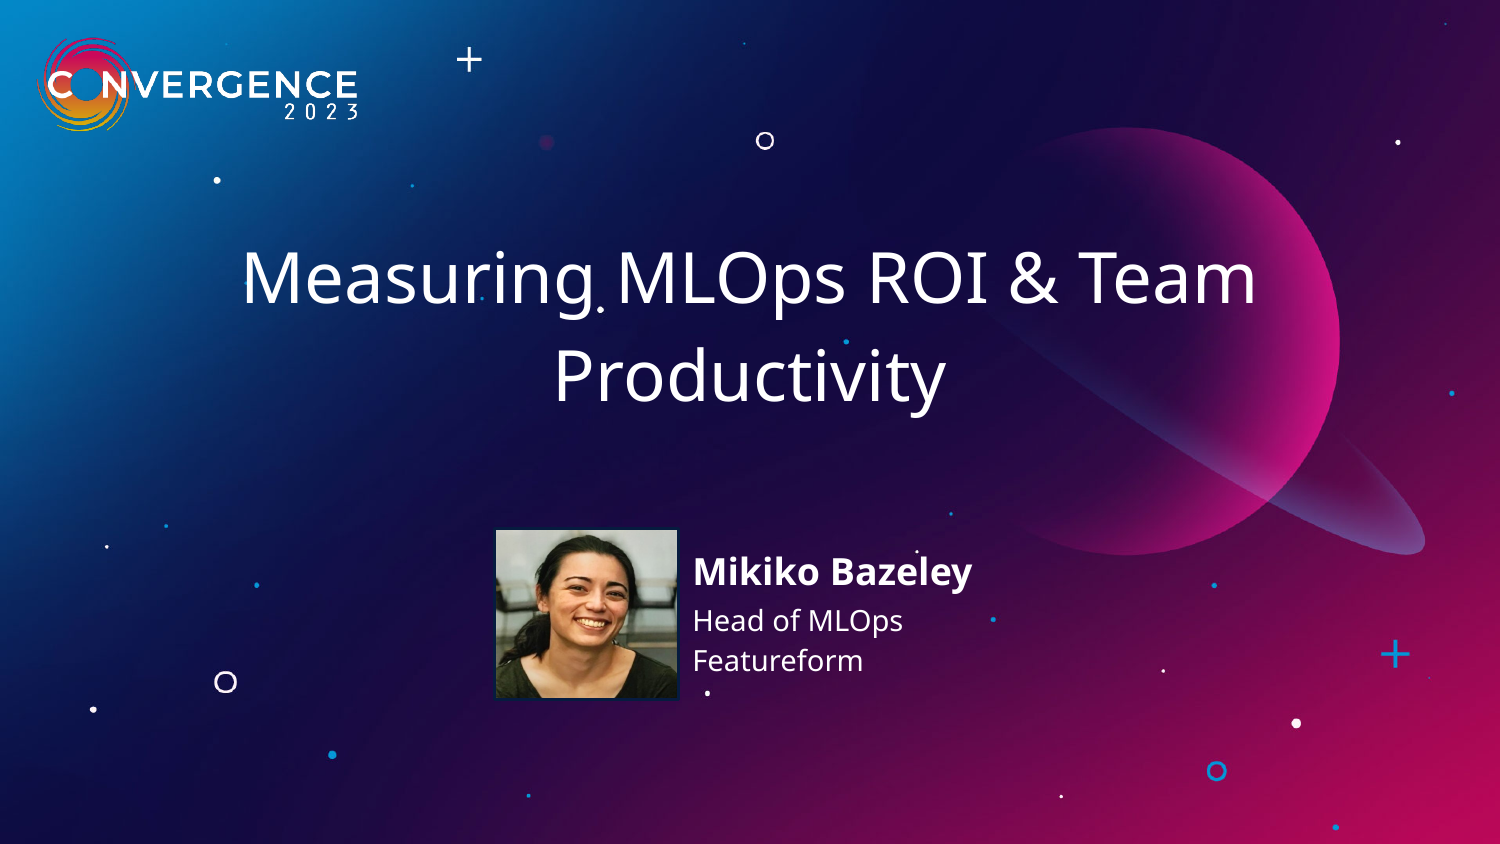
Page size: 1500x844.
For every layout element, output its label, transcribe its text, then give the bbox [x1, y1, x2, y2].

text_box Measuring MLOps ROI & Team Productivity [143, 255, 1356, 470]
picture [0, 0, 1500, 844]
text_box Head of MLOps Featureform [682, 582, 1173, 688]
text_box Mikiko Bazeley [677, 526, 1097, 582]
